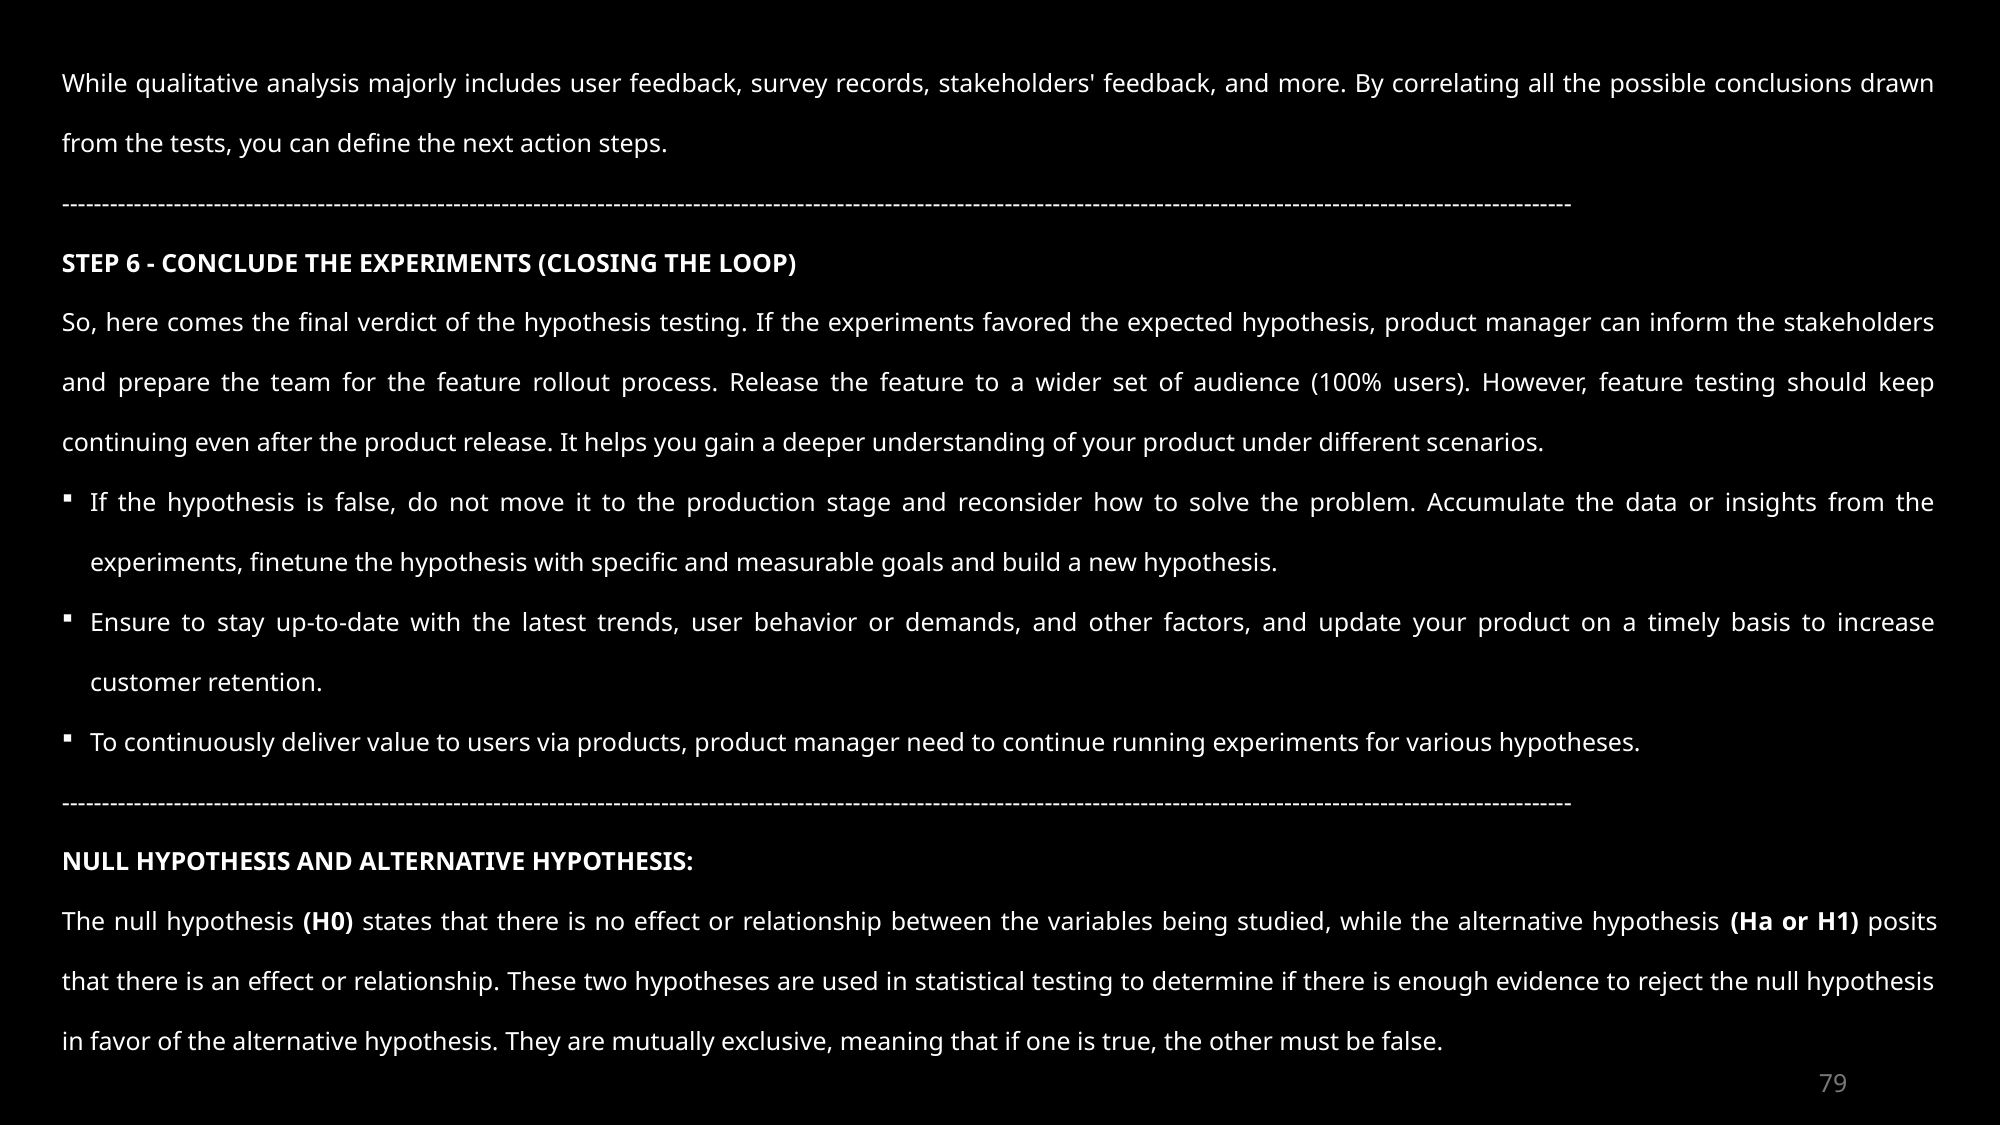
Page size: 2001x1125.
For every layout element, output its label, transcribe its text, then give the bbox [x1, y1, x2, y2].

text_box While qualitative analysis majorly includes user feedback, survey records, stakeholders' feedback, and more. By correlating all the possible conclusions drawn from the tests, you can define the next action steps. --------------------------------------------------------------------------------------------------------------------------------------------------------------------------------------------- STEP 6 - CONCLUDE THE EXPERIMENTS (CLOSING THE LOOP) So, here comes the final verdict of the hypothesis testing. If the experiments favored the expected hypothesis, product manager can inform the stakeholders and prepare the team for the feature rollout process. Release the feature to a wider set of audience (100% users). However, feature testing should keep continuing even after the product release. It helps you gain a deeper understanding of your product under different scenarios. If the hypothesis is false, do not move it to the production stage and reconsider how to solve the problem. Accumulate the data or insights from the experiments, finetune the hypothesis with specific and measurable goals and build a new hypothesis. Ensure to stay up-to-date with the latest trends, user behavior or demands, and other factors, and update your product on a timely basis to increase customer retention. To continuously deliver value to users via products, product manager need to continue running experiments for various hypotheses. --------------------------------------------------------------------------------------------------------------------------------------------------------------------------------------------- NULL HYPOTHESIS AND ALTERNATIVE HYPOTHESIS: The null hypothesis (H0) states that there is no effect or relationship between the variables being studied, while the alternative hypothesis (Ha or H1) posits that there is an effect or relationship. These two hypotheses are used in statistical testing to determine if there is enough evidence to reject the null hypothesis in favor of the alternative hypothesis. They are mutually exclusive, meaning that if one is true, the other must be false. [46, 48, 1954, 1045]
slide_number 79 [1412, 1042, 1863, 1125]
